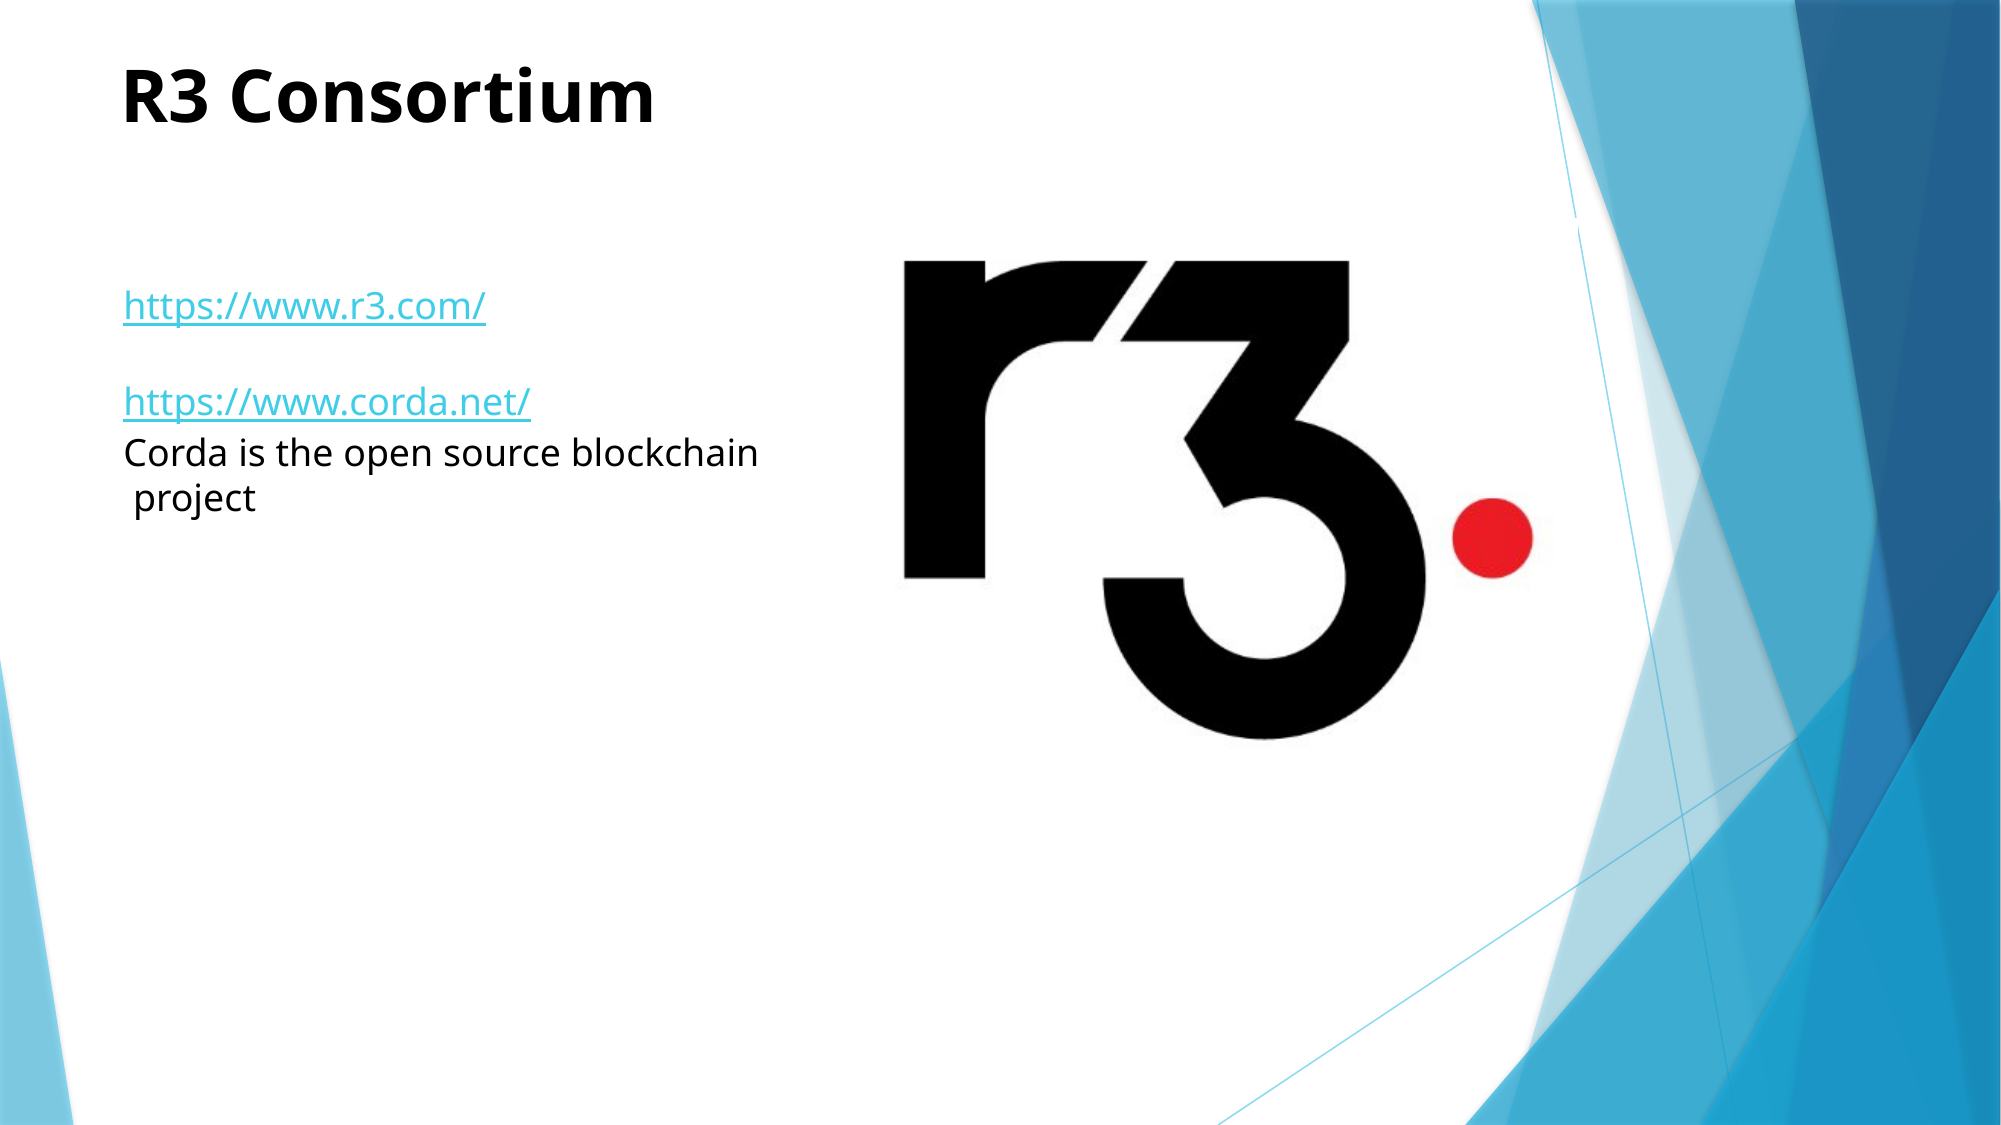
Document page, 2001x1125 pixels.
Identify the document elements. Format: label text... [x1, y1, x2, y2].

text_box https://www.r3.com/ https://www.corda.net/ Corda is the open source blockchain project [108, 274, 775, 527]
title R3 Consortium [104, 41, 692, 145]
picture [798, 217, 1579, 768]
